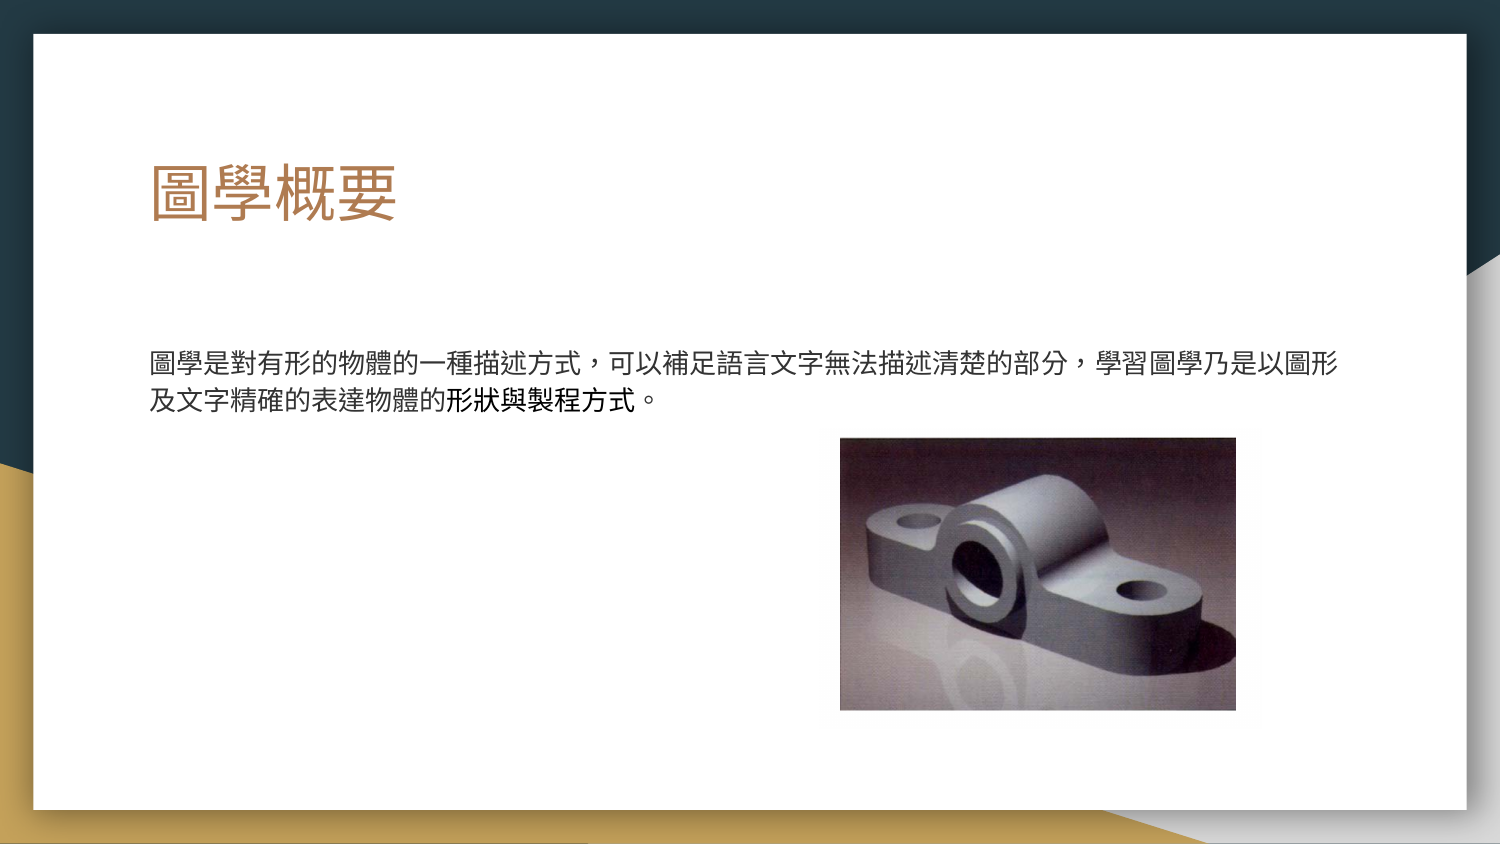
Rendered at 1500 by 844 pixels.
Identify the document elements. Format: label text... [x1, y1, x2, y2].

list 圖學是對有形的物體的一種描述方式，可以補足語言文字無法描述清楚的部分，學習圖學乃是以圖形及文字精確的表達物體的形狀與製程方式。 [134, 326, 1366, 729]
picture [819, 428, 1262, 729]
title 圖學概要 [134, 138, 1366, 296]
